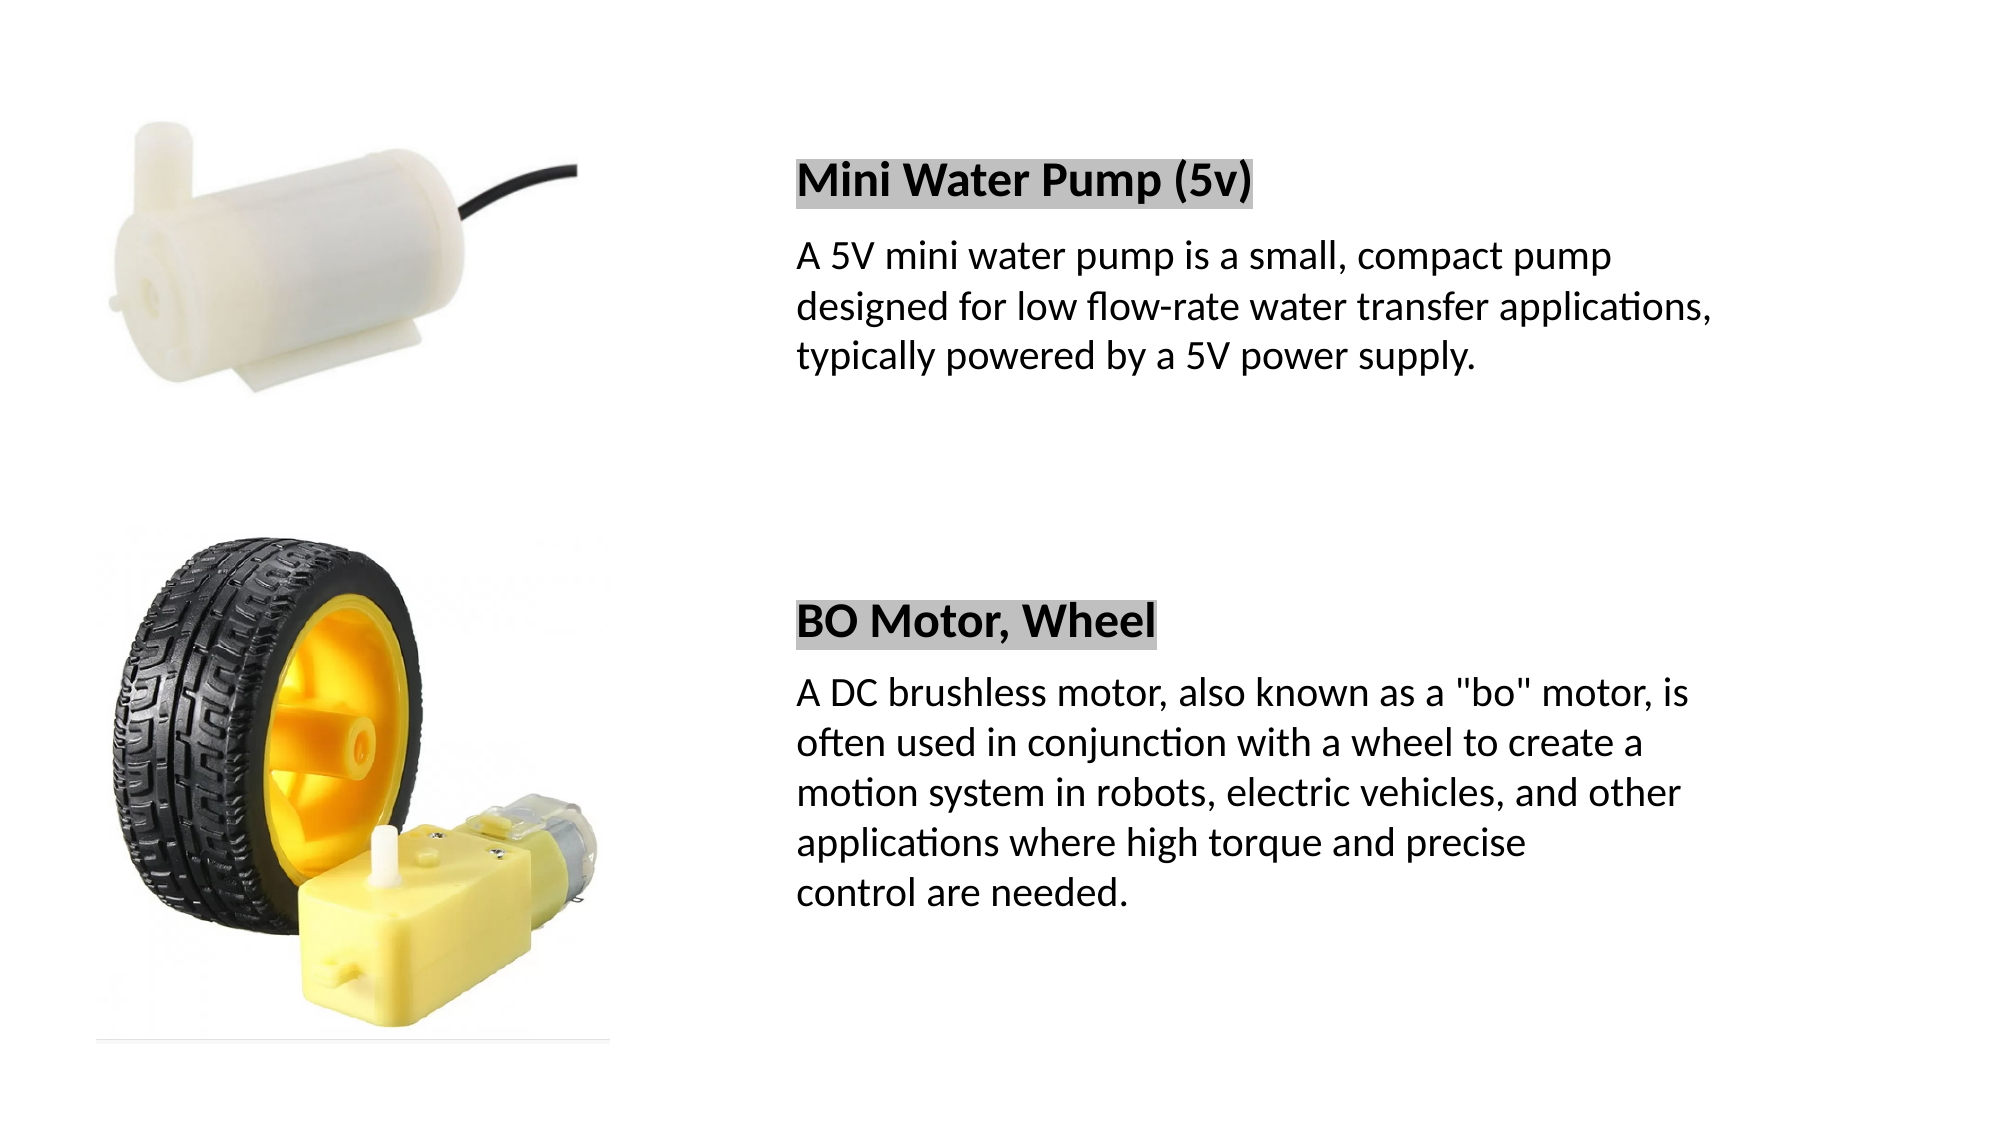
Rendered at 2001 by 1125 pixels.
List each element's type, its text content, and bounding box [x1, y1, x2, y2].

text_box BO Motor, Wheel [781, 580, 1782, 655]
text_box Mini Water Pump (5v) [781, 139, 1782, 215]
picture [82, 52, 595, 426]
text_box A 5V mini water pump is a small, compact pump designed for low flow-rate water transfer applications, typically powered by a 5V power supply. [781, 220, 1782, 386]
text_box A DC brushless motor, also known as a "bo" motor, is often used in conjunction with a wheel to create a motion system in robots, electric vehicles, and other applications where high torque and precise control are needed. [781, 657, 1724, 923]
picture [95, 525, 610, 1044]
